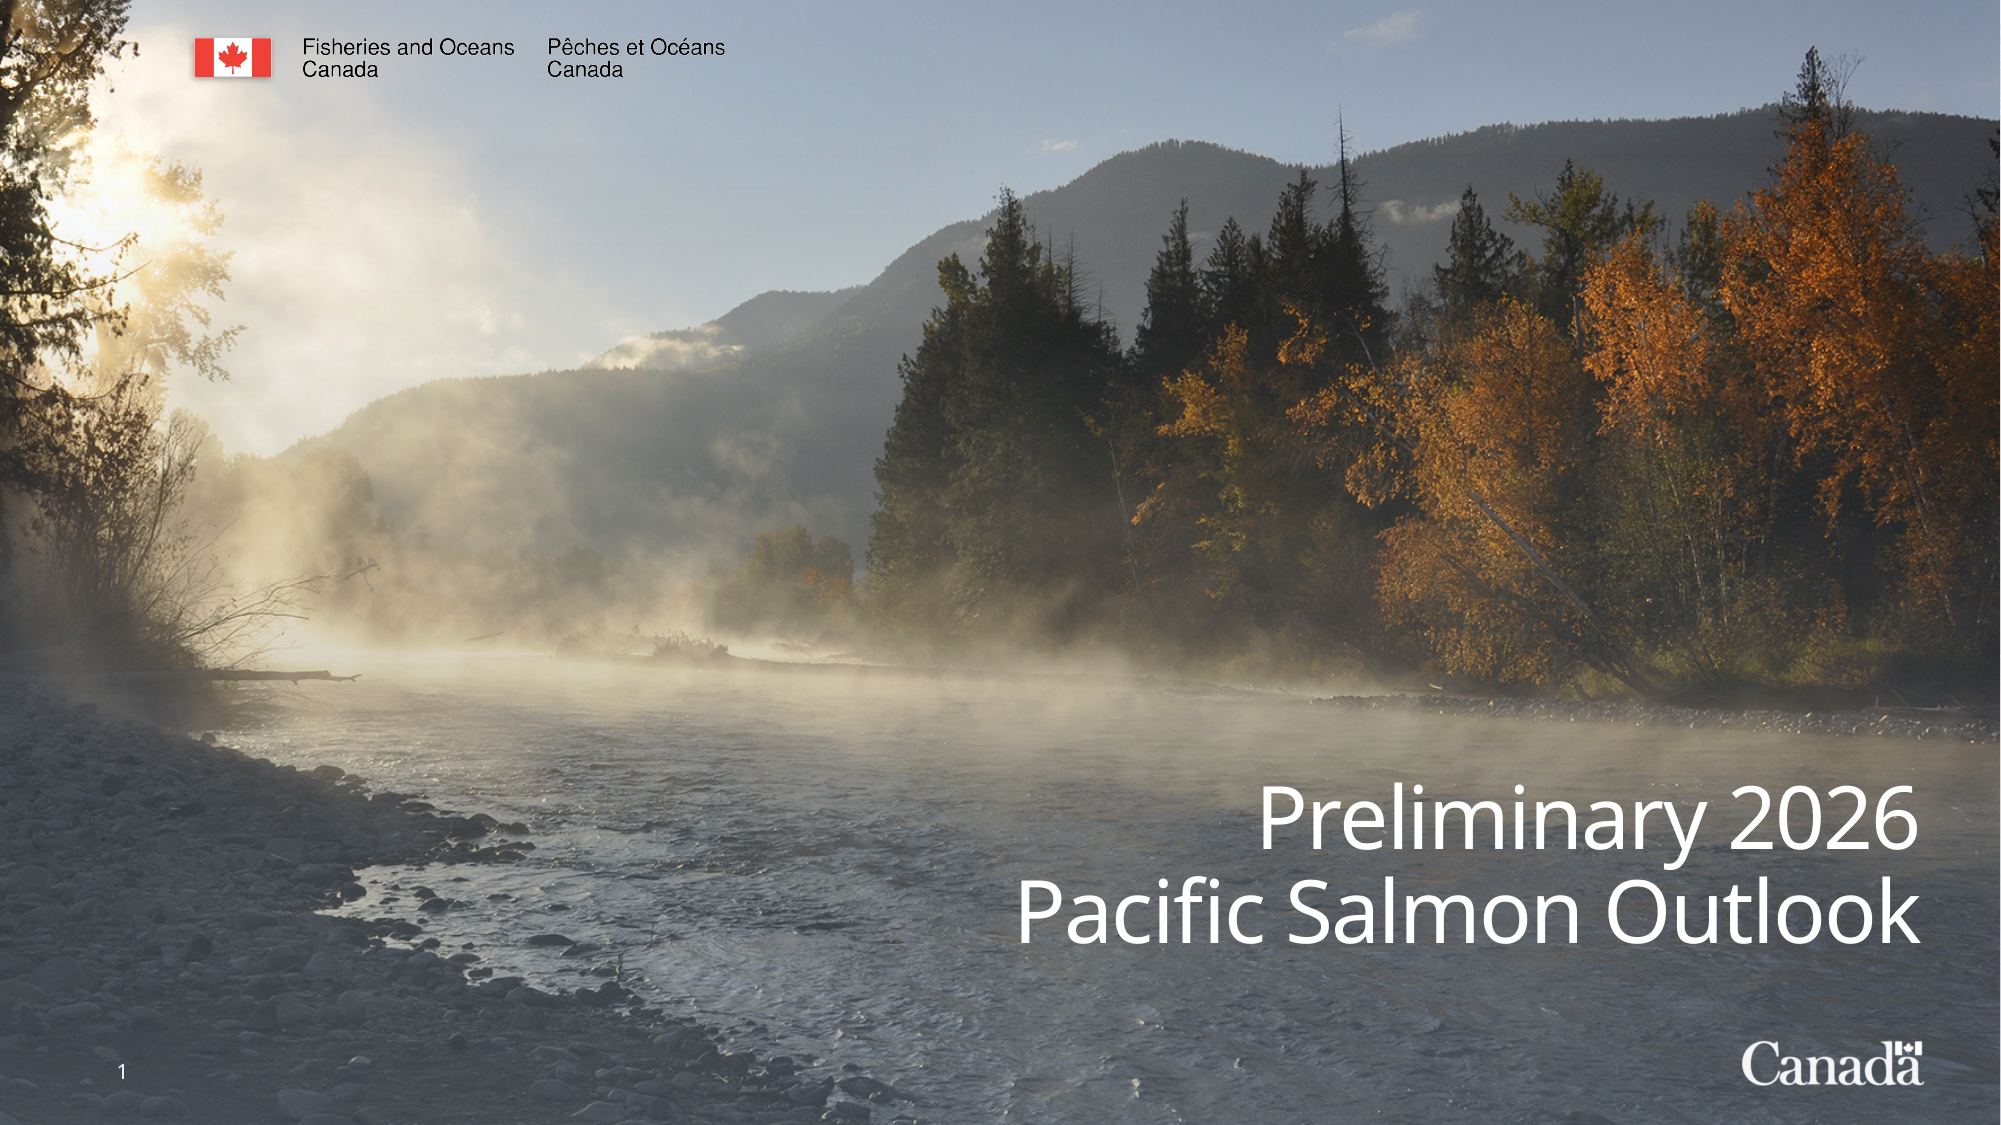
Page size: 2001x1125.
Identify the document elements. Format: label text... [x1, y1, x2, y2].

title Preliminary 2026 Pacific Salmon Outlook [956, 766, 1938, 896]
slide_number 1 [101, 1055, 141, 1090]
picture [1741, 1040, 1925, 1086]
picture [0, 0, 2001, 473]
